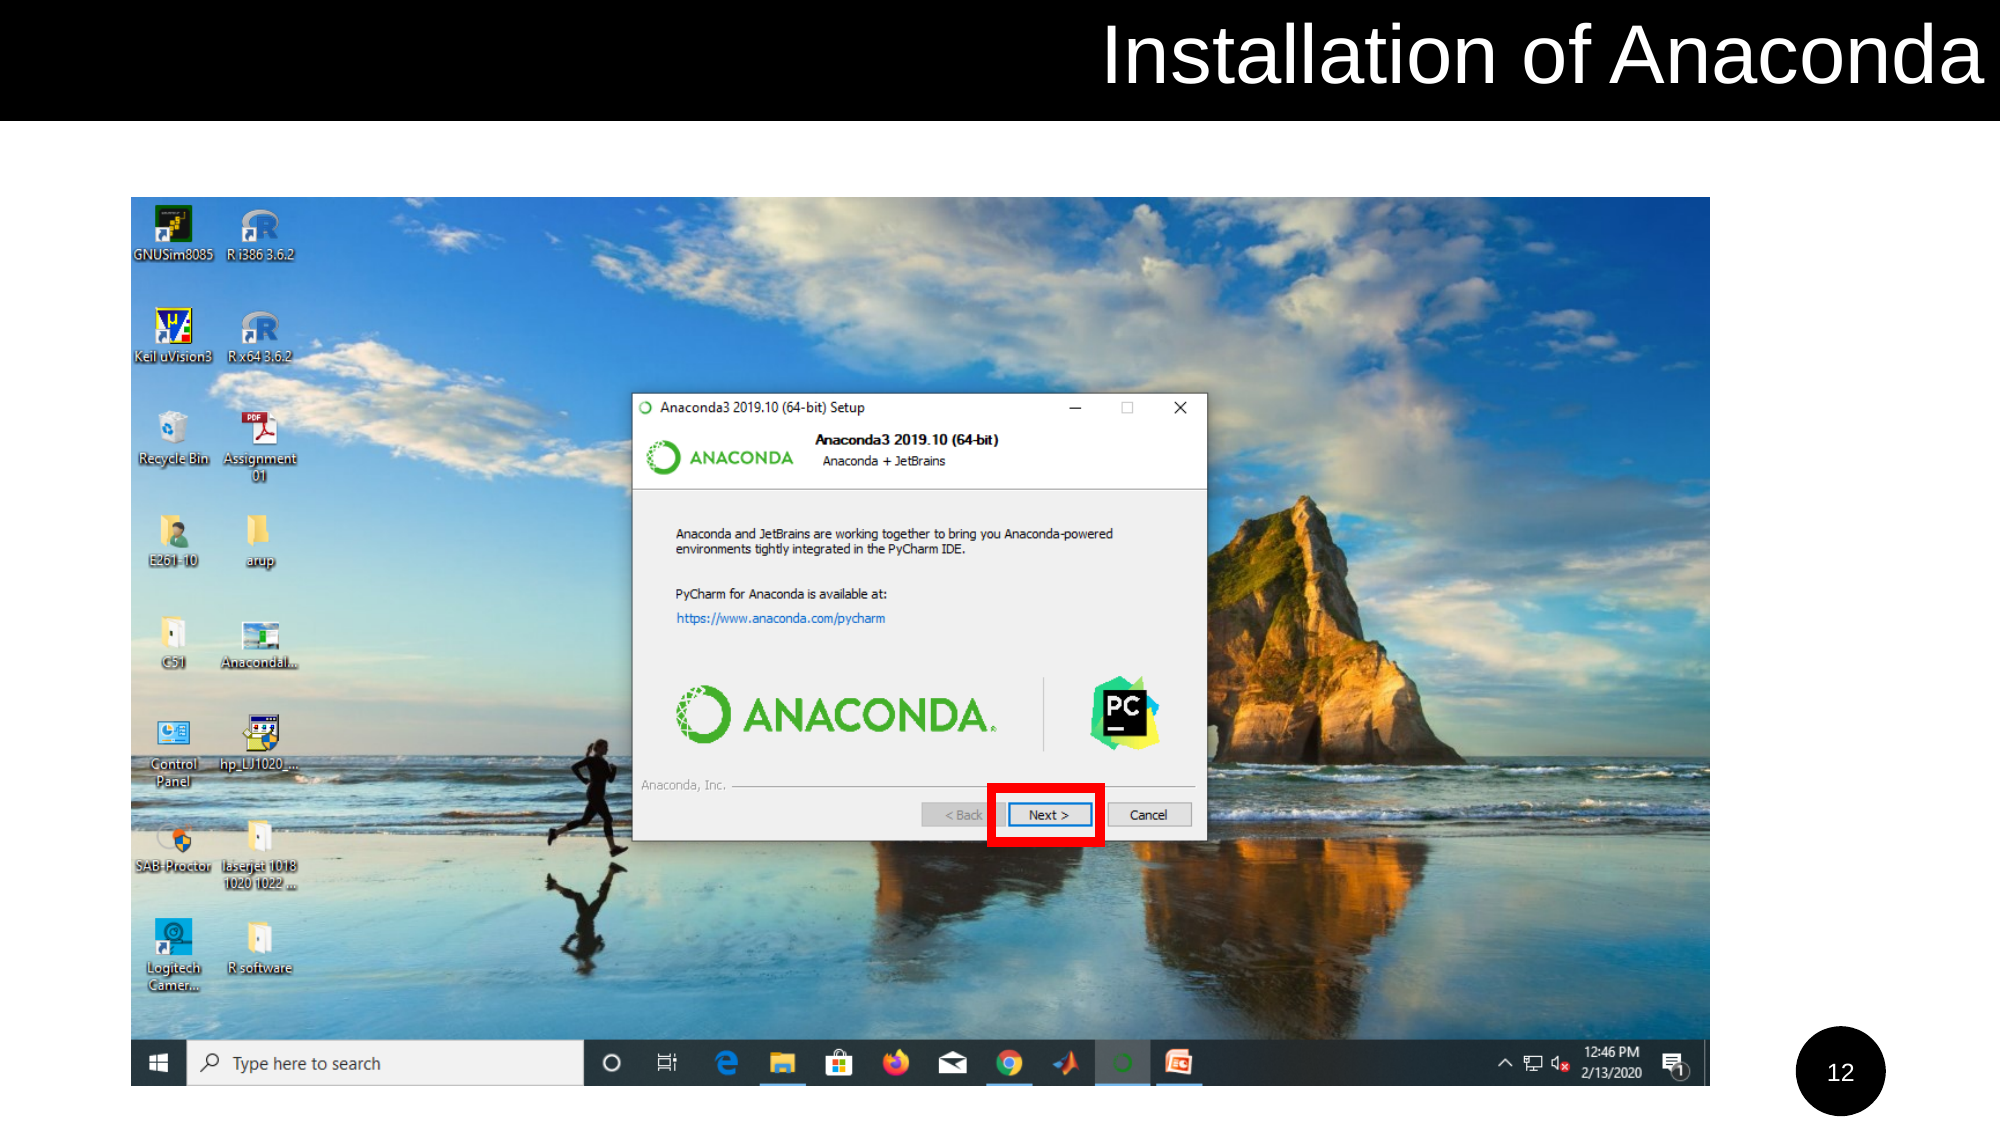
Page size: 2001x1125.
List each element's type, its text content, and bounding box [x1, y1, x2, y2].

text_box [131, 197, 1710, 1086]
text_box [0, 0, 2000, 121]
slide_number 12 [1795, 1026, 1886, 1117]
